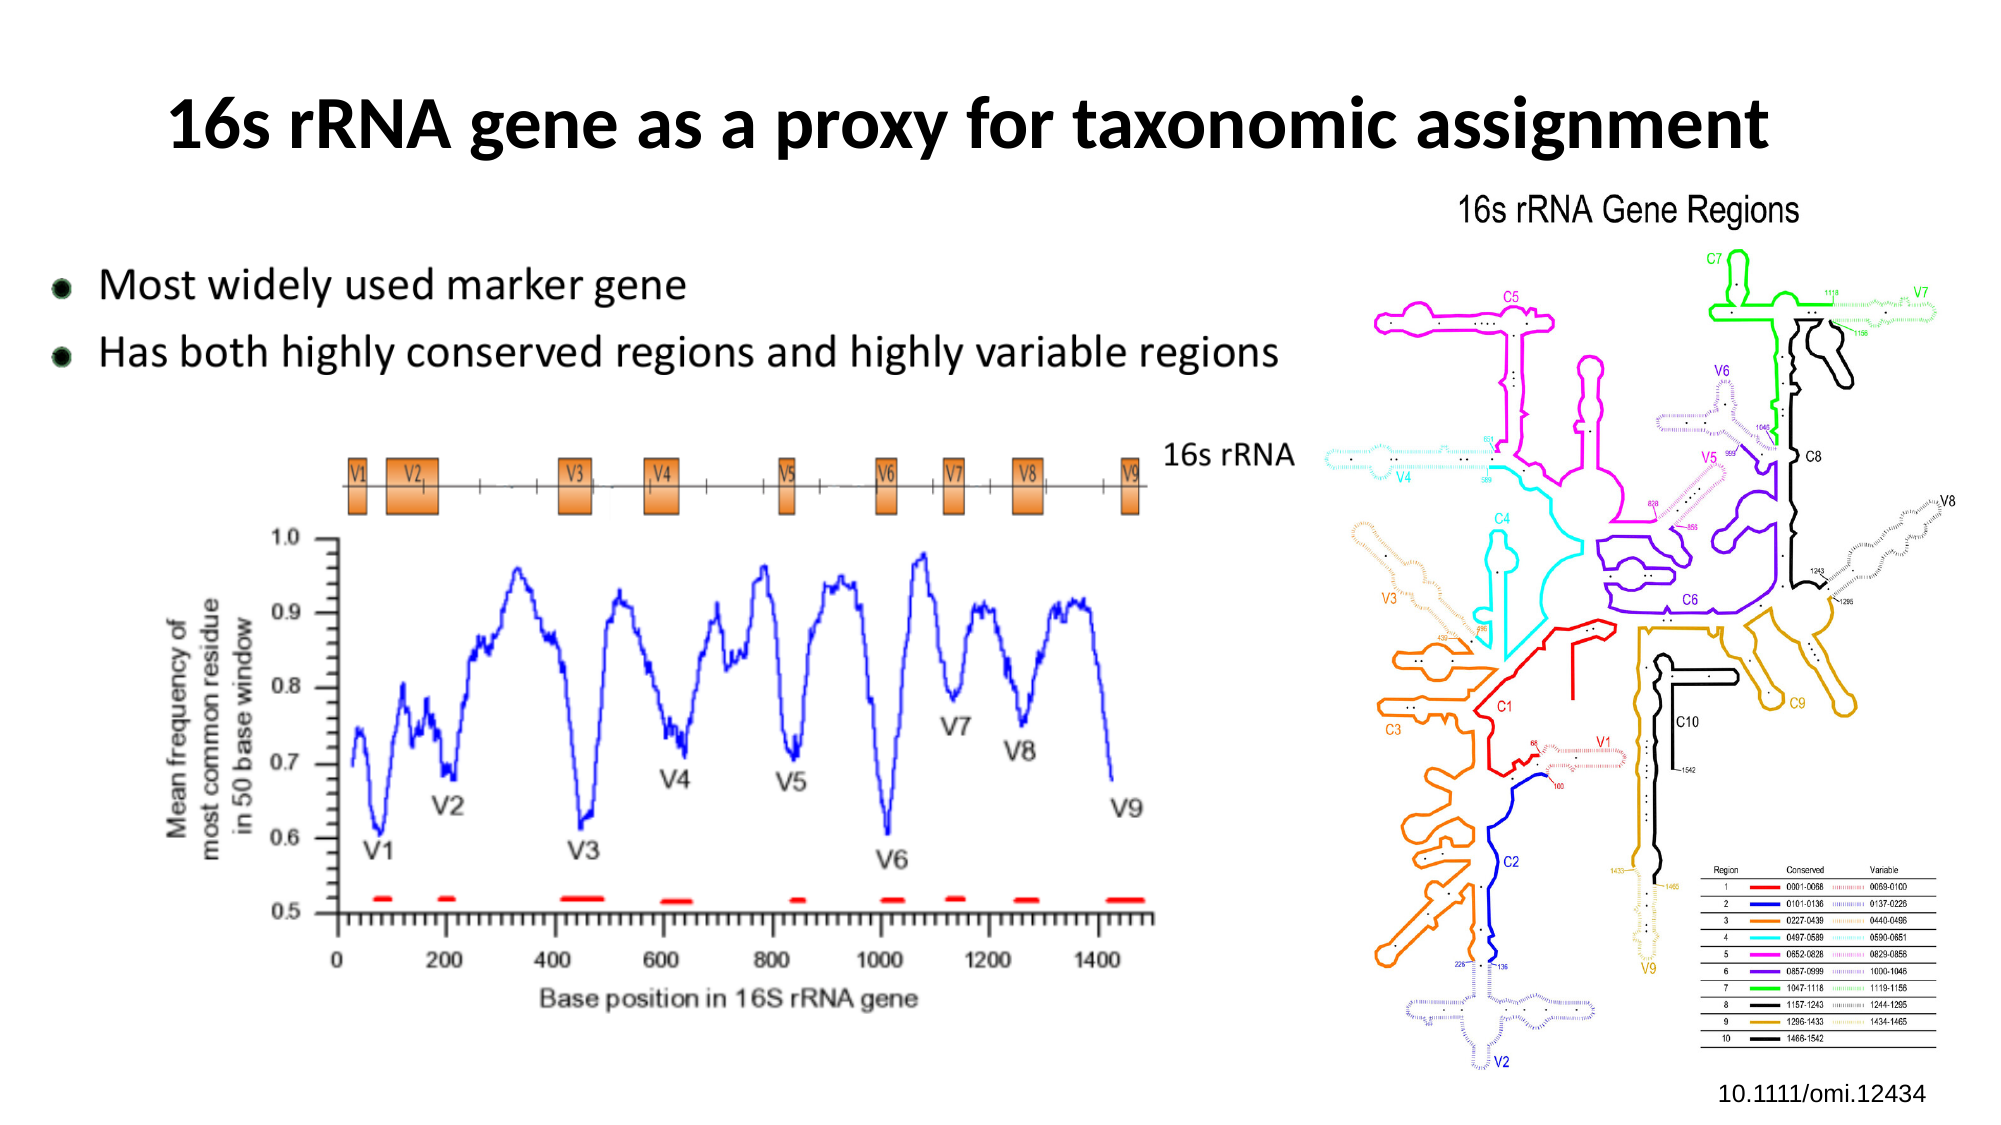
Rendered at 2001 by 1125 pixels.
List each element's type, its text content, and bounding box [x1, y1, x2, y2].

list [42, 254, 1300, 1020]
title 16s rRNA gene as a proxy for taxonomic assignment [106, 42, 1832, 206]
picture [1323, 193, 1957, 1071]
text_box 10.1111/omi.12434 [1703, 1070, 1960, 1115]
